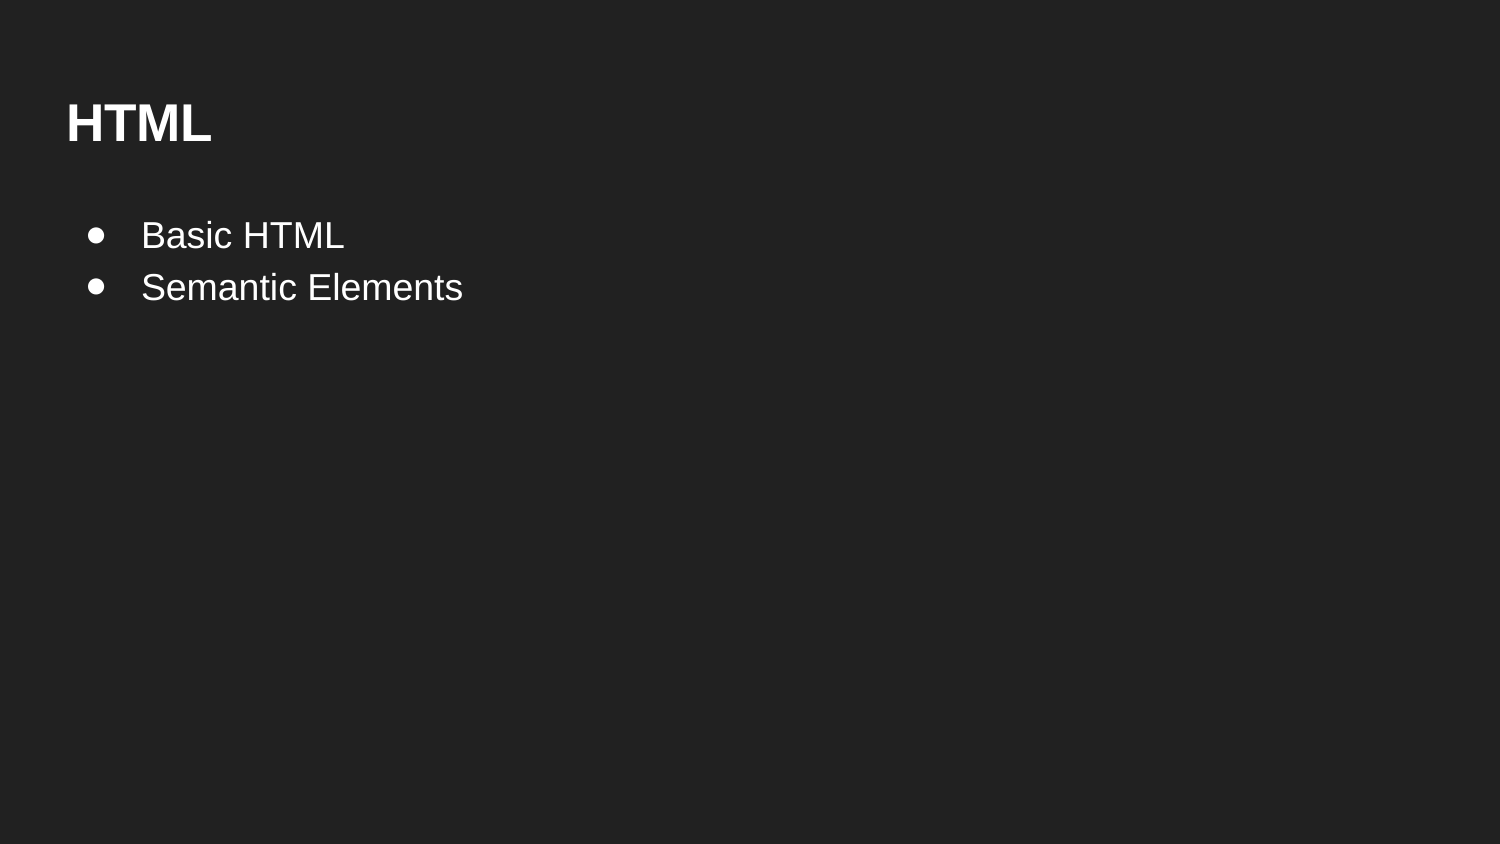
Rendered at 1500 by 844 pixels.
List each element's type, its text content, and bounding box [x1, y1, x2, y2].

list Basic HTML Semantic Elements [51, 189, 1449, 750]
title HTML [51, 72, 1449, 167]
